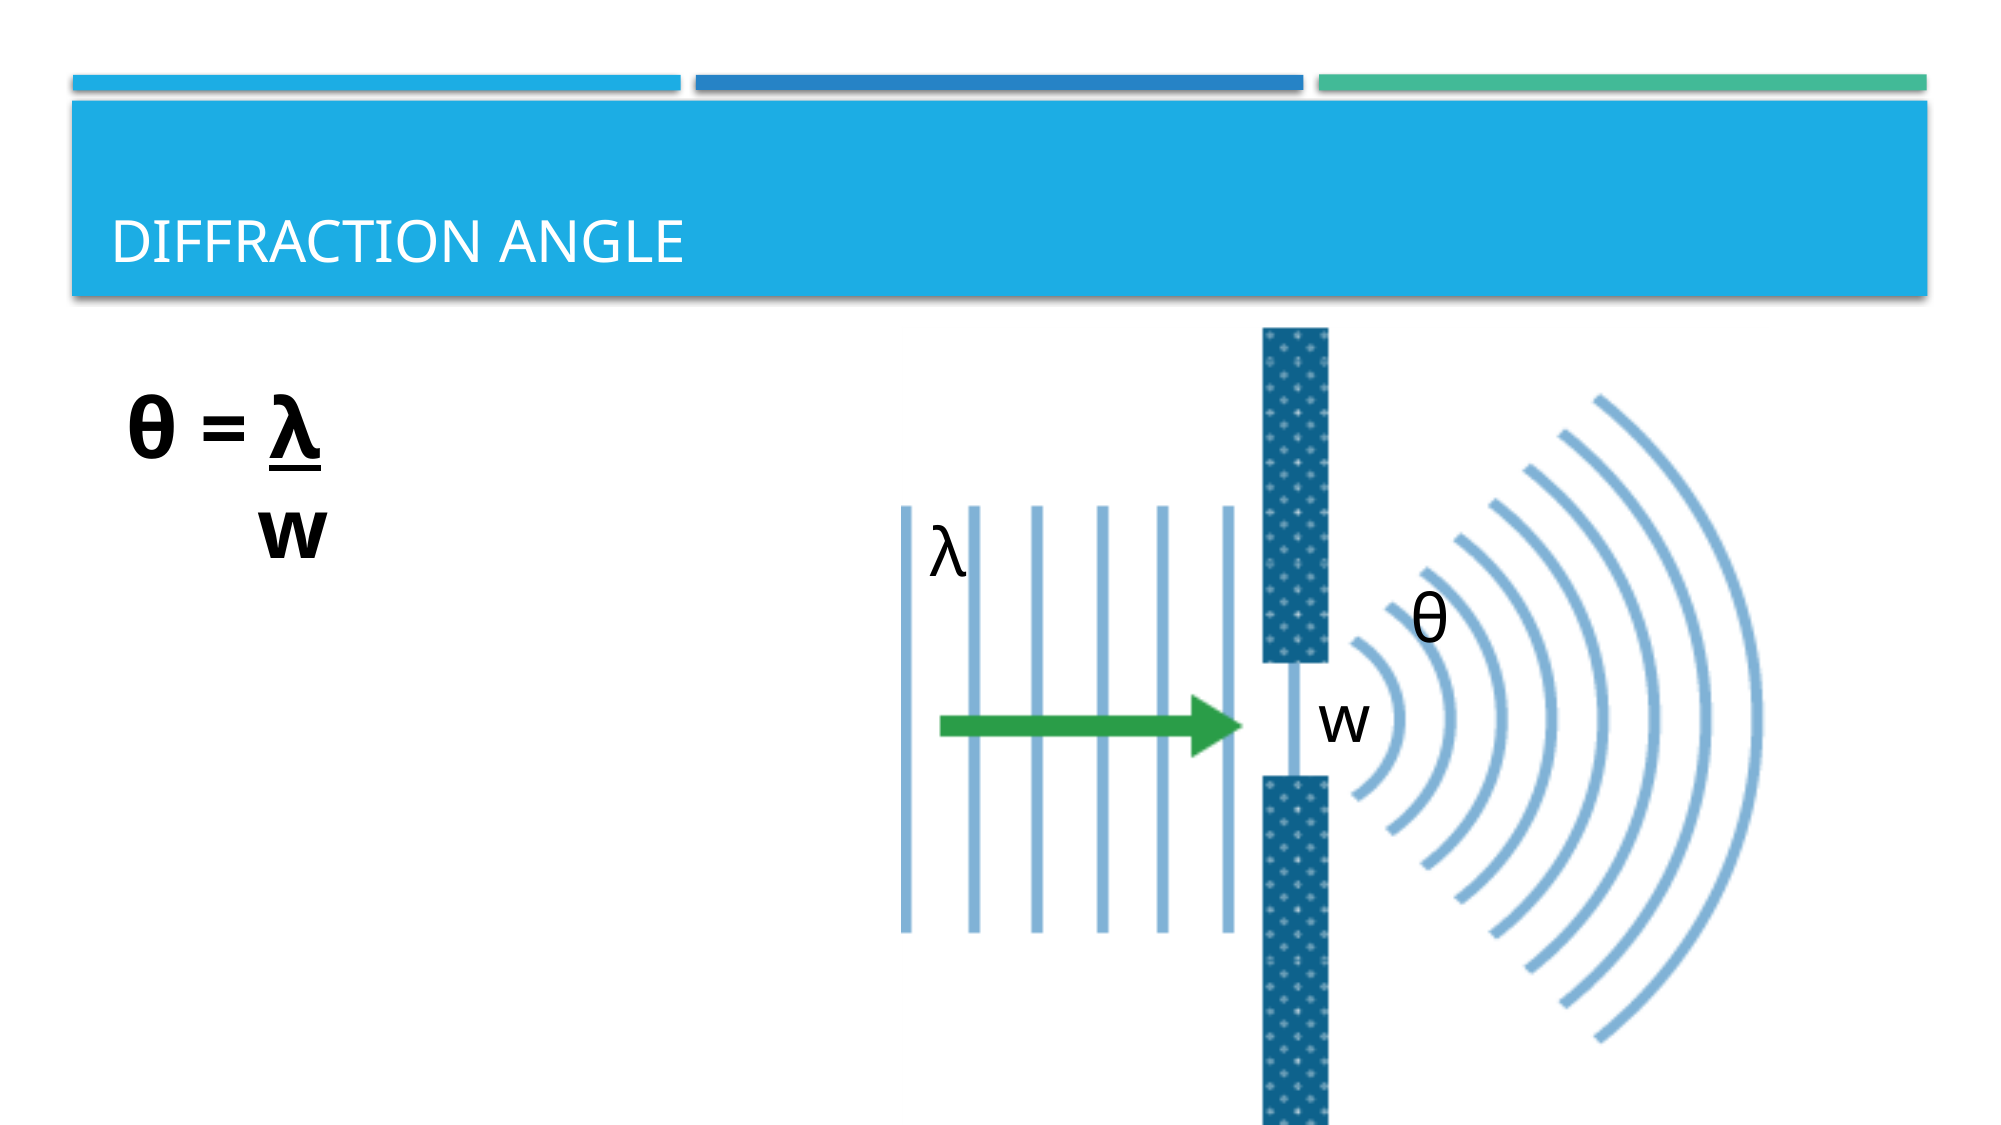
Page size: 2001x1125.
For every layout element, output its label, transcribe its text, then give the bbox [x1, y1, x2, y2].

picture [901, 325, 1770, 1125]
title Diffraction angle [95, 115, 1905, 282]
text_box θ = λ w [112, 367, 379, 583]
